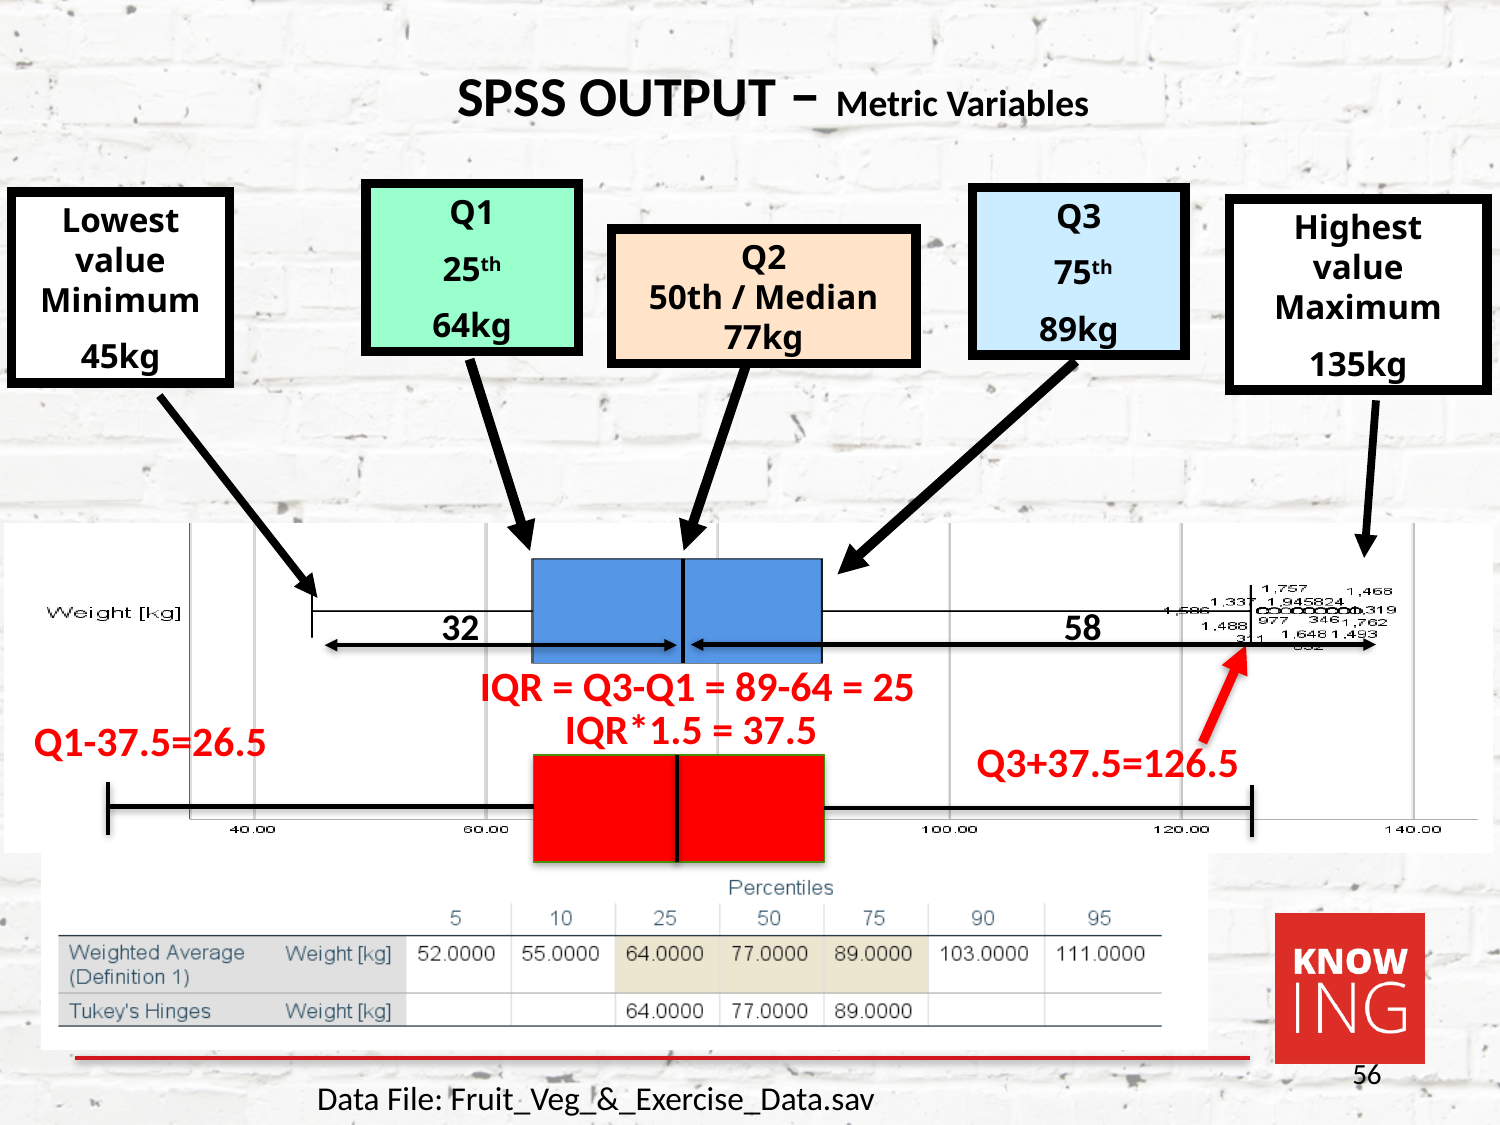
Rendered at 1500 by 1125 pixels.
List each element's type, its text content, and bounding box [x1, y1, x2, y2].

text_box 50% [1, 525, 1059, 1067]
slide_number 56 [1059, 1042, 1397, 1103]
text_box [1229, 198, 1488, 559]
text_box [1202, 652, 1247, 743]
table_header f [0, 0, 1500, 1125]
text_box Data File: Fruit_Veg_&_Exercise_Data.sav [183, 1069, 898, 1125]
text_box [837, 187, 1186, 575]
picture [1275, 913, 1425, 1064]
picture [4, 522, 1494, 853]
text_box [11, 191, 318, 599]
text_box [611, 228, 917, 551]
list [41, 840, 1208, 1050]
text_box SPSS OUTPUT – Metric Variables [81, 45, 1465, 138]
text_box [365, 183, 579, 552]
